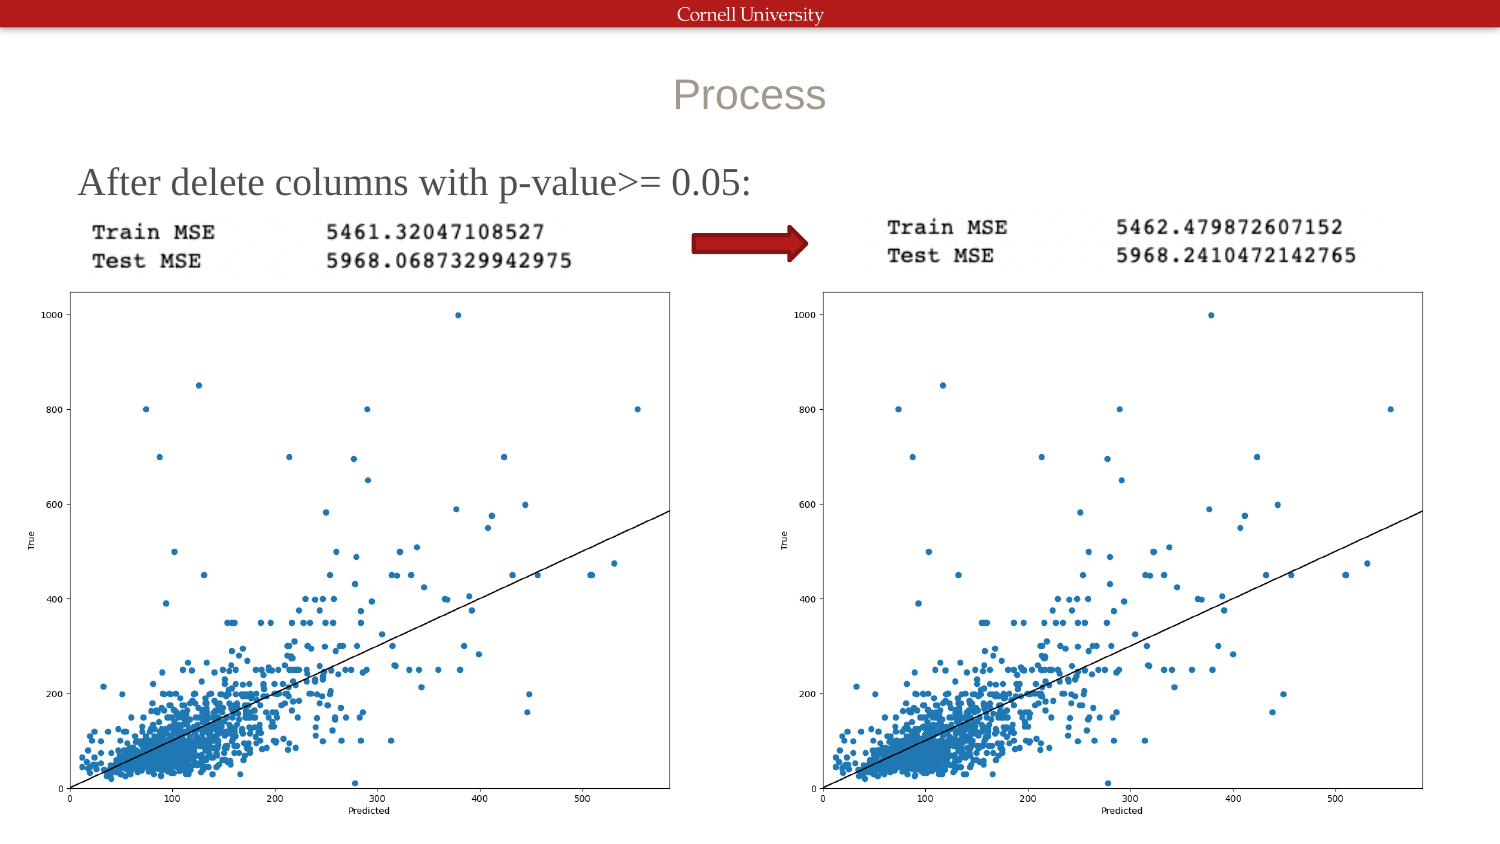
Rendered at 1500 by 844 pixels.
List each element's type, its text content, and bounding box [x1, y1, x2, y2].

list After delete columns with p-value>= 0.05: [62, 146, 775, 214]
text_box [691, 224, 809, 263]
picture [774, 206, 1429, 822]
title Process [137, 59, 1363, 126]
picture [673, 0, 825, 43]
picture [21, 215, 676, 822]
